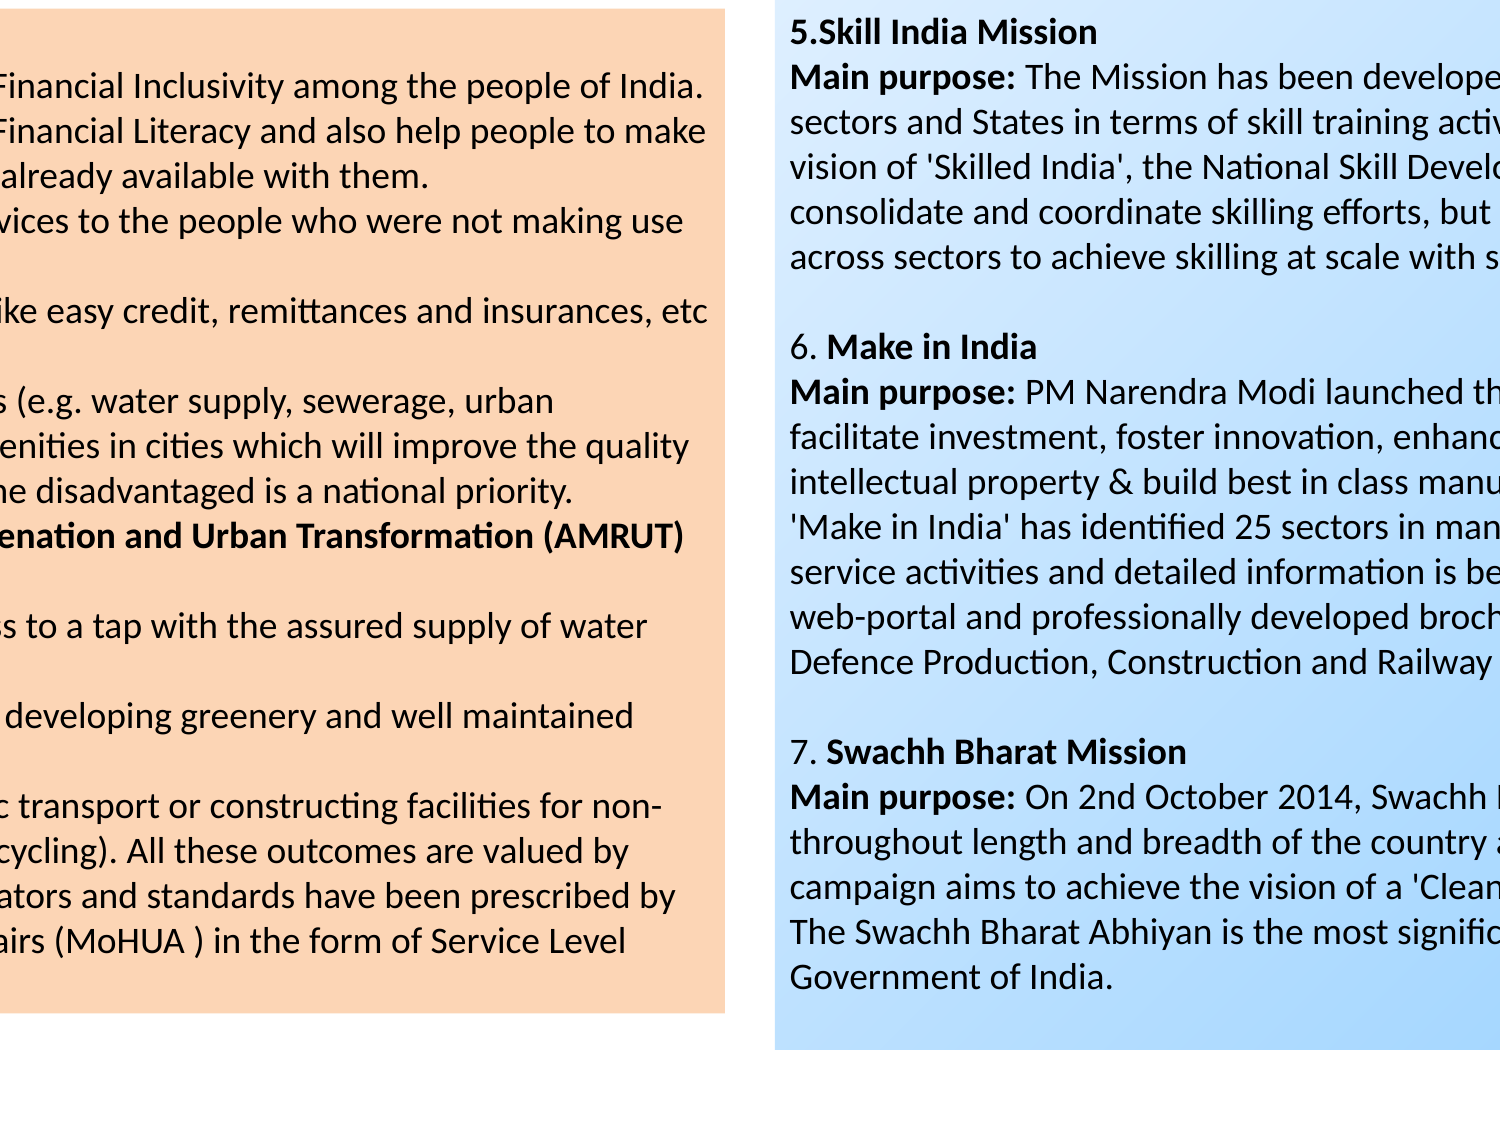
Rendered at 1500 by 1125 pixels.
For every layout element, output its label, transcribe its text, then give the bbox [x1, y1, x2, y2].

text_box 4.Pradhan Mantri Jan Dhan Yojna: This scheme was launched to bring in Financial Inclusivity among the people of India. This scheme was launched to bring in Financial Literacy and also help people to make use of the financial benefits which are already available with them. Also, it aimed at providing banking services to the people who were not making use of it. It covers a range of Financial Services like easy credit, remittances and insurances, etc 12.AMRUT Plan Main purpose: Providing basic services (e.g. water supply, sewerage, urban transport) to households and build amenities in cities which will improve the quality of life for all, especially the poor and the disadvantaged is a national priority. The purpose of Atal Mission for Rejuvenation and Urban Transformation (AMRUT) is to: Ensure that every household has access to a tap with the assured supply of water and a sewerage connection. Increase the amenity value of cities by developing greenery and well maintained open spaces (e.g. parks) and Reduce pollution by switching to public transport or constructing facilities for non-motorized transport (e.g. walking and cycling). All these outcomes are valued by citizens, particularly women, and indicators and standards have been prescribed by the Ministry of Housing and Urban Affairs (MoHUA ) in the form of Service Level Benchmarks (SLBs) [0, 8, 725, 1014]
text_box 5.Skill India Mission Main purpose: The Mission has been developed to create convergence across sectors and States in terms of skill training activities. Further, to achieve the vision of 'Skilled India', the National Skill Development Mission would not only consolidate and coordinate skilling efforts, but also expedite decision making across sectors to achieve skilling at scale with speed and standards. 6. Make in India Main purpose: PM Narendra Modi launched the 'Make in India' campaign to facilitate investment, foster innovation, enhance skill development, protect intellectual property & build best in class manufacturing infrastructure. 'Make in India' has identified 25 sectors in manufacturing, infrastructure and service activities and detailed information is being shared through interactive web-portal and professionally developed brochures. FDI has been opened up in Defence Production, Construction and Railway infrastructure in a big way. 7. Swachh Bharat Mission Main purpose: On 2nd October 2014, Swachh Bharat Mission was launched throughout length and breadth of the country as a national movement. The campaign aims to achieve the vision of a 'Clean India' by 2nd October 2019. The Swachh Bharat Abhiyan is the most significant cleanliness campaign by the Government of India. [774, 0, 1500, 1050]
